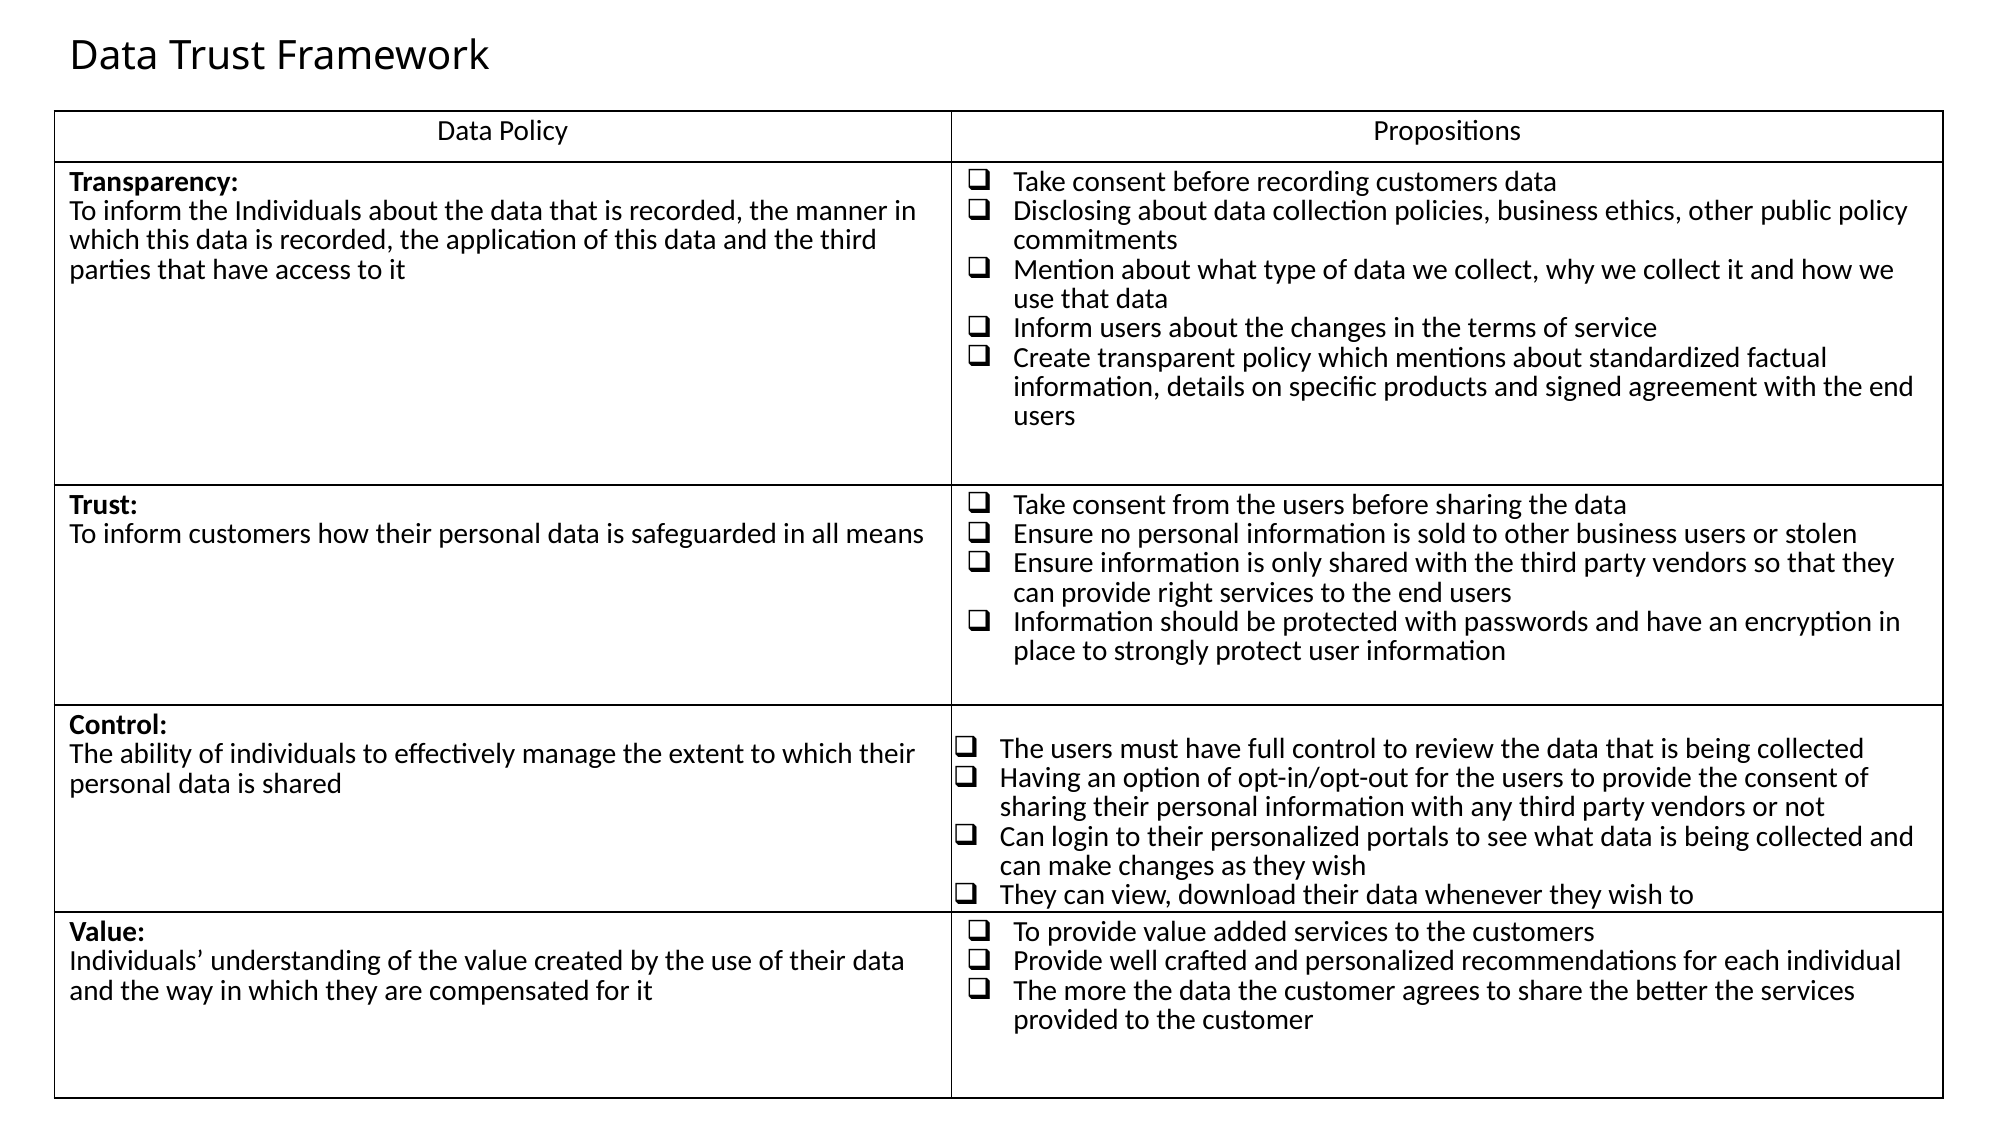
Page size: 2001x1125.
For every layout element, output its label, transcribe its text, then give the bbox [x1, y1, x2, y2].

table_cell Control: The ability of individuals to effectively manage the extent to which their personal data is shared [55, 706, 951, 911]
table_cell Take consent before recording customers data Disclosing about data collection policies, business ethics, other public policy commitments Mention about what type of data we collect, why we collect it and how we use that data Inform users about the changes in the terms of service Create transparent policy which mentions about standardized factual information, details on specific products and signed agreement with the end users [952, 163, 1942, 484]
table_cell Take consent from the users before sharing the data Ensure no personal information is sold to other business users or stolen Ensure information is only shared with the third party vendors so that they can provide right services to the end users Information should be protected with passwords and have an encryption in place to strongly protect user information [952, 486, 1942, 704]
title Data Trust Framework [54, 26, 1565, 86]
table_cell Value: Individuals’ understanding of the value created by the use of their data and the way in which they are compensated for it [55, 913, 951, 1097]
table_cell To provide value added services to the customers Provide well crafted and personalized recommendations for each individual The more the data the customer agrees to share the better the services provided to the customer [952, 913, 1942, 1097]
table_cell Transparency: To inform the Individuals about the data that is recorded, the manner in which this data is recorded, the application of this data and the third parties that have access to it [55, 163, 951, 484]
table_header Data Policy [55, 112, 951, 161]
table_cell Trust: To inform customers how their personal data is safeguarded in all means [55, 486, 951, 704]
table_cell The users must have full control to review the data that is being collected Having an option of opt-in/opt-out for the users to provide the consent of sharing their personal information with any third party vendors or not Can login to their personalized portals to see what data is being collected and can make changes as they wish They can view, download their data whenever they wish to [952, 706, 1942, 911]
table_header Propositions [952, 112, 1942, 161]
